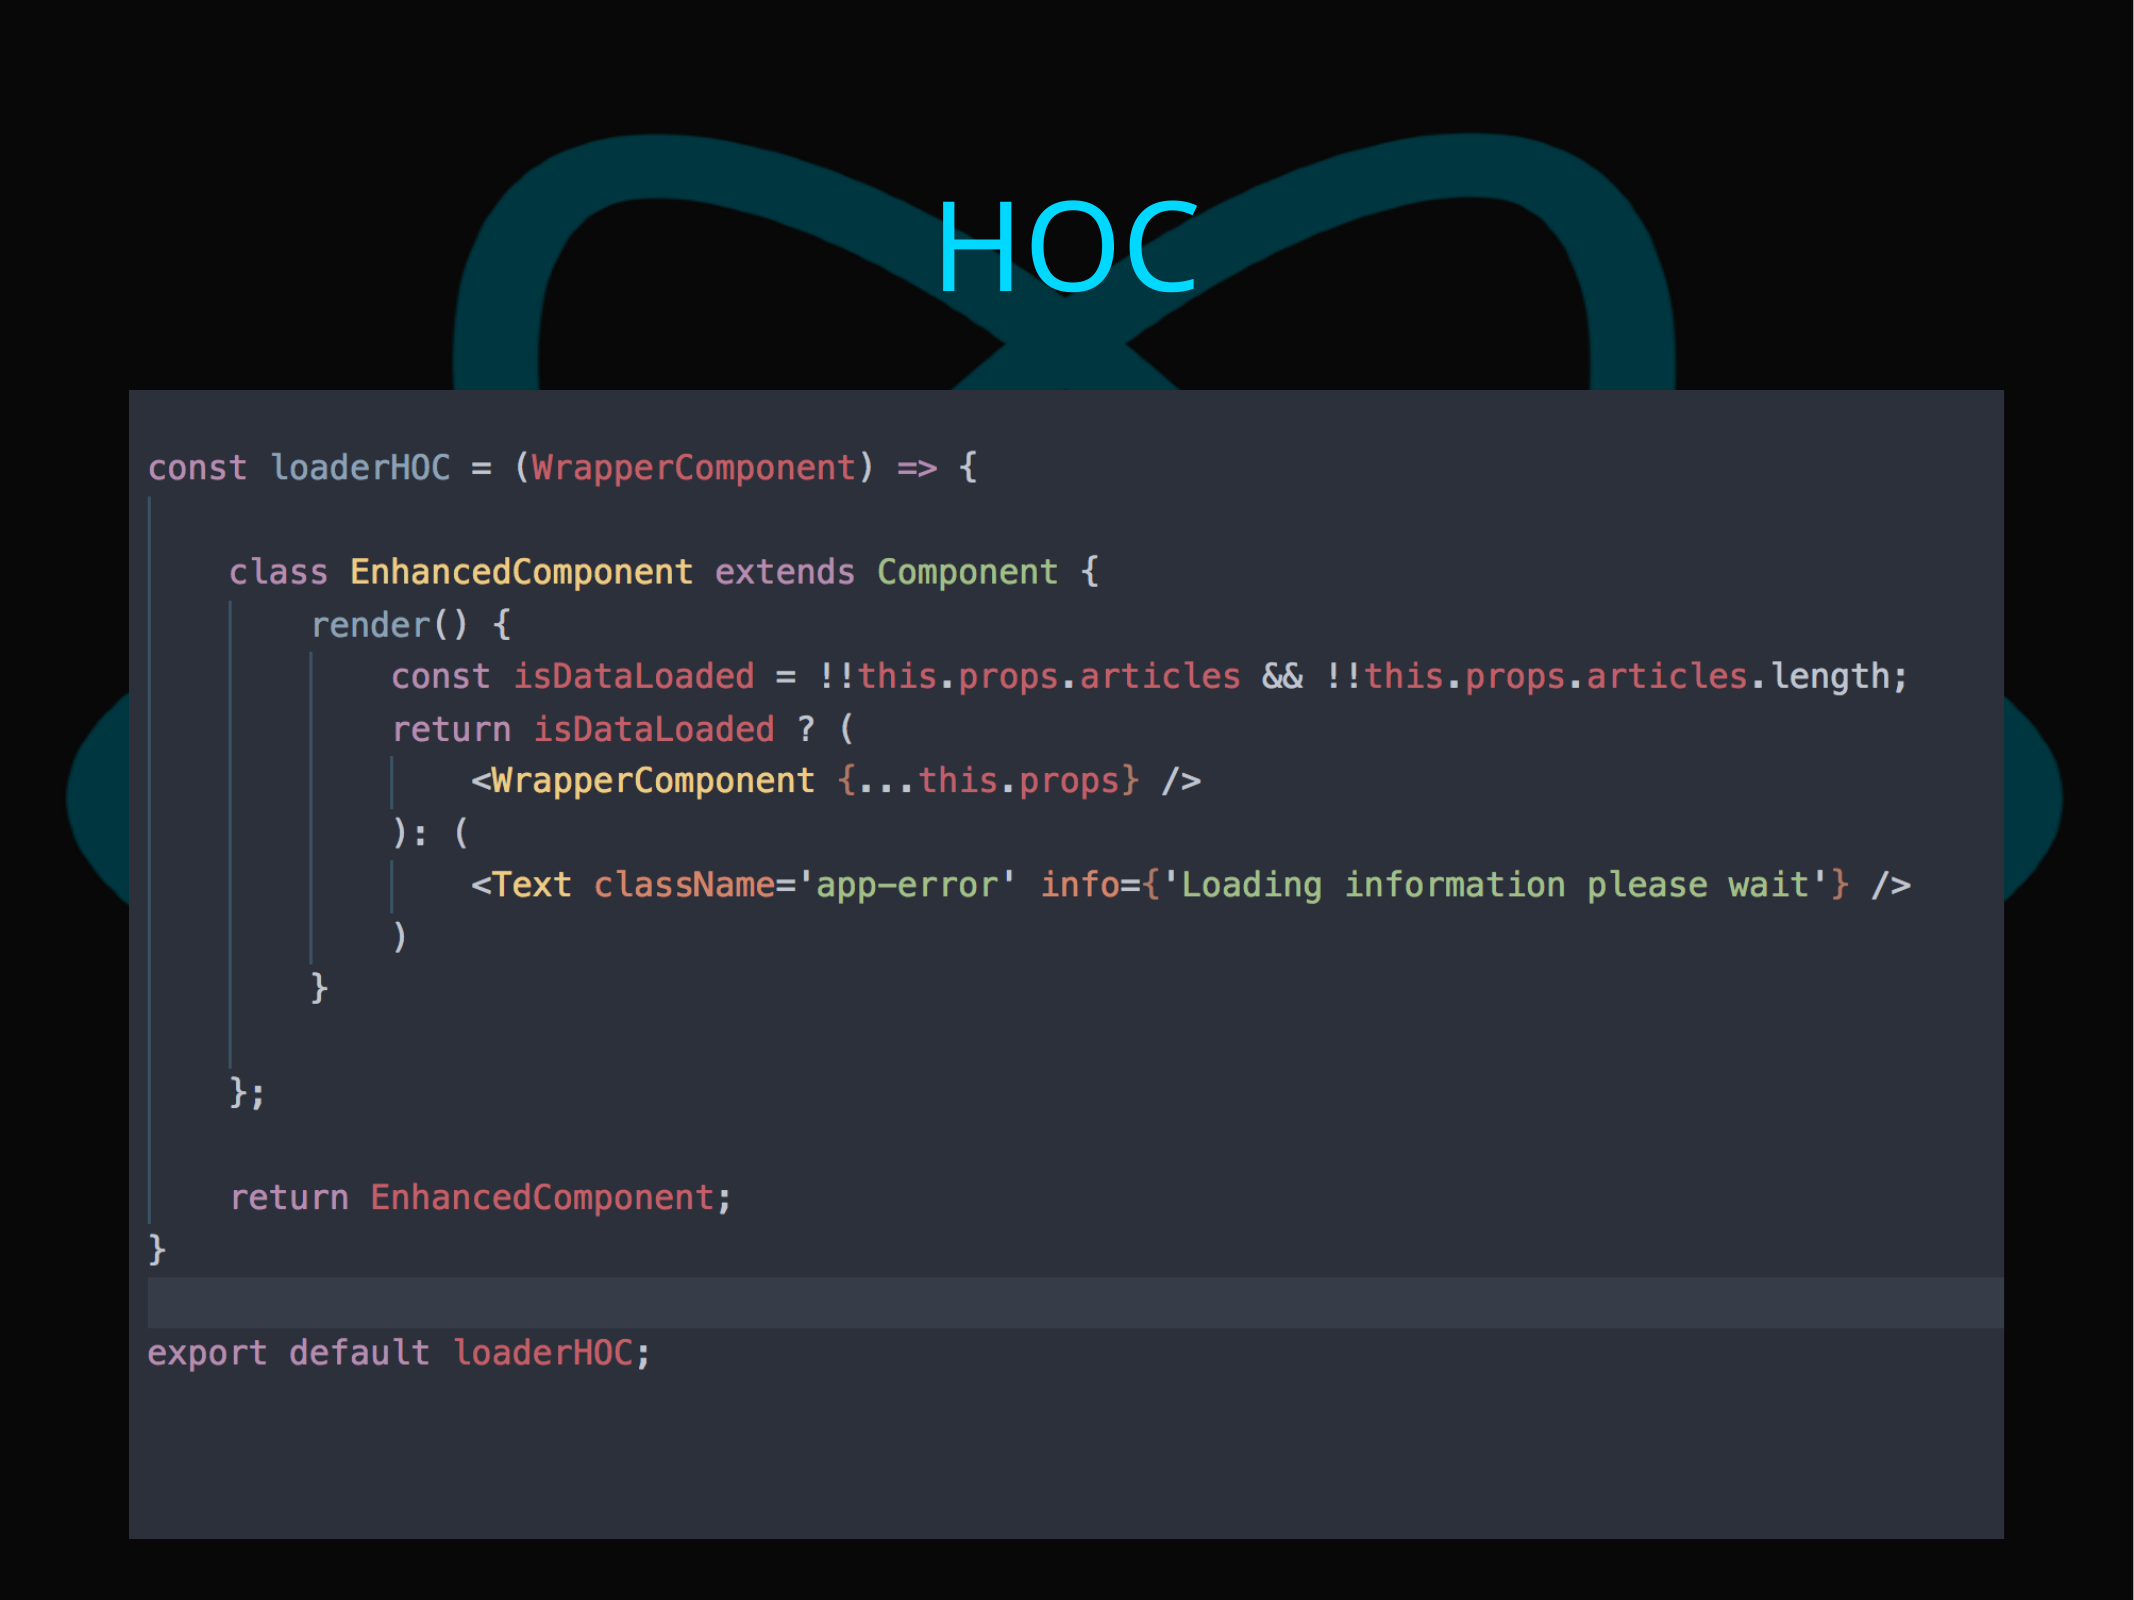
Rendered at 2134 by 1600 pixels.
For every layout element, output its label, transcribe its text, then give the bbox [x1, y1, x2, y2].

title HOC [57, 90, 2076, 394]
picture [0, 0, 2134, 1600]
